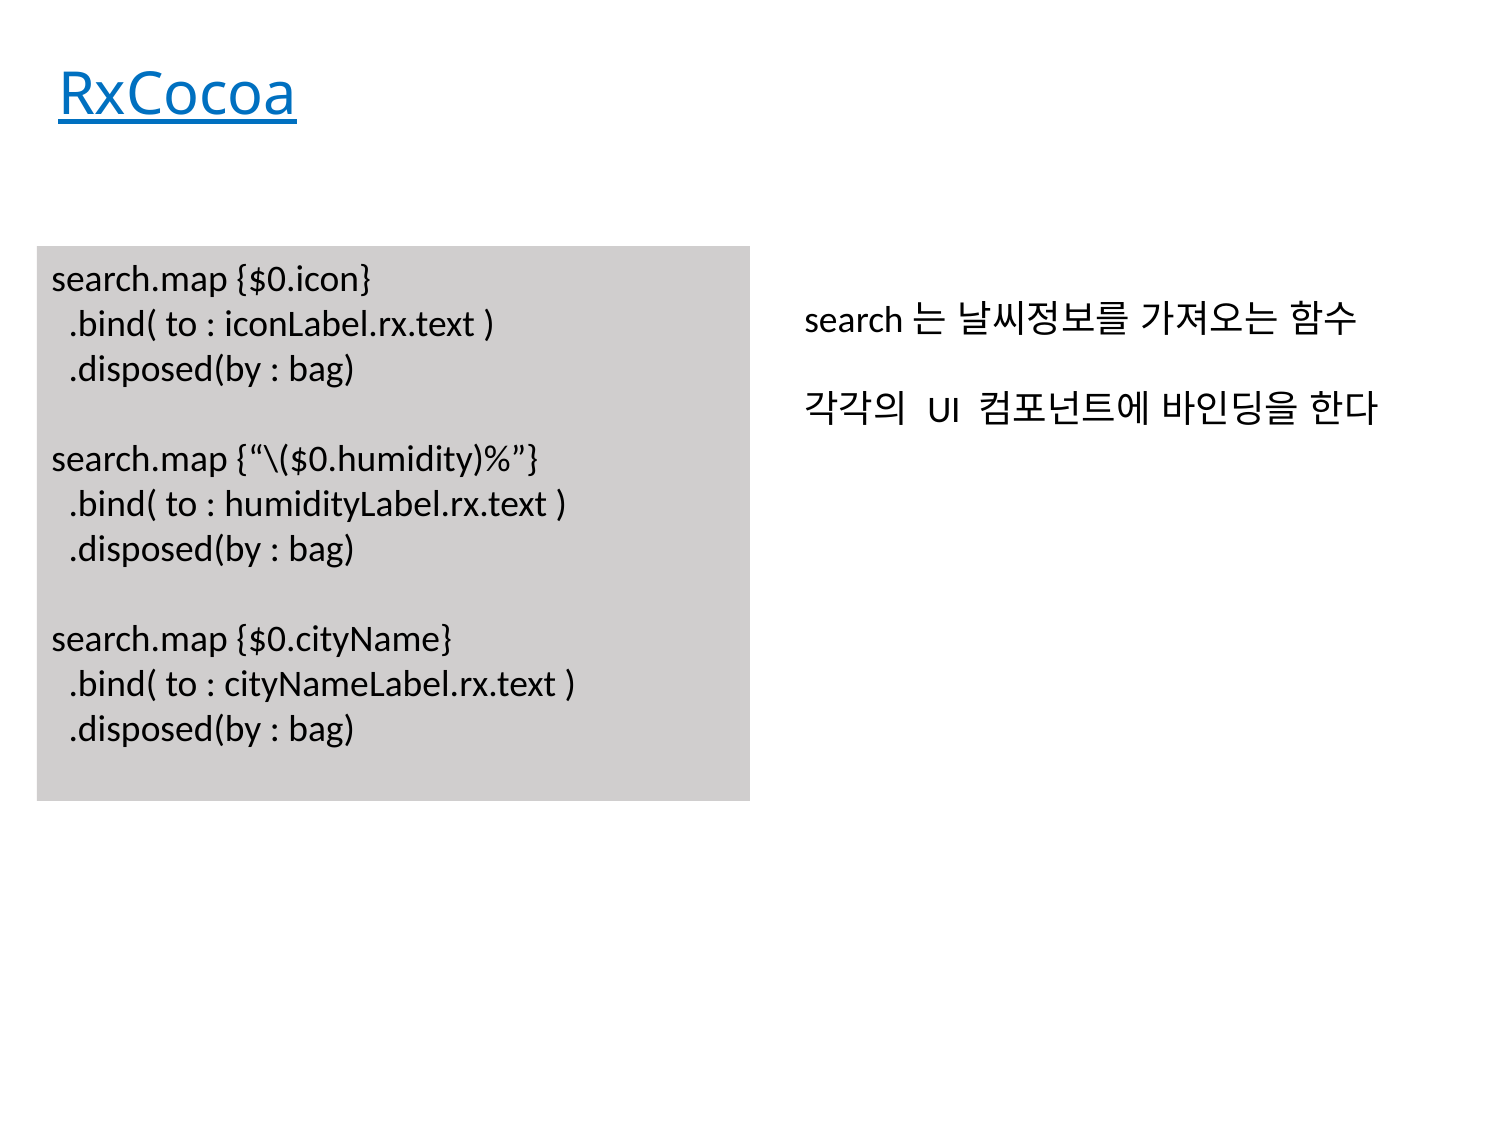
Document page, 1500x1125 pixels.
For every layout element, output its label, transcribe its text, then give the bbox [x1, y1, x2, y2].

text_box search는 날씨정보를 가져오는 함수 각각의 UI 컴포넌트에 바인딩을 한다 [789, 287, 1464, 437]
text_box search.map {$0.icon} .bind( to : iconLabel.rx.text ) .disposed(by : bag) search.map {“\($0.humidity)%”} .bind( to : humidityLabel.rx.text ) .disposed(by : bag) search.map {$0.cityName} .bind( to : cityNameLabel.rx.text ) .disposed(by : bag) [36, 246, 750, 801]
text_box RxCocoa [46, 37, 1408, 134]
